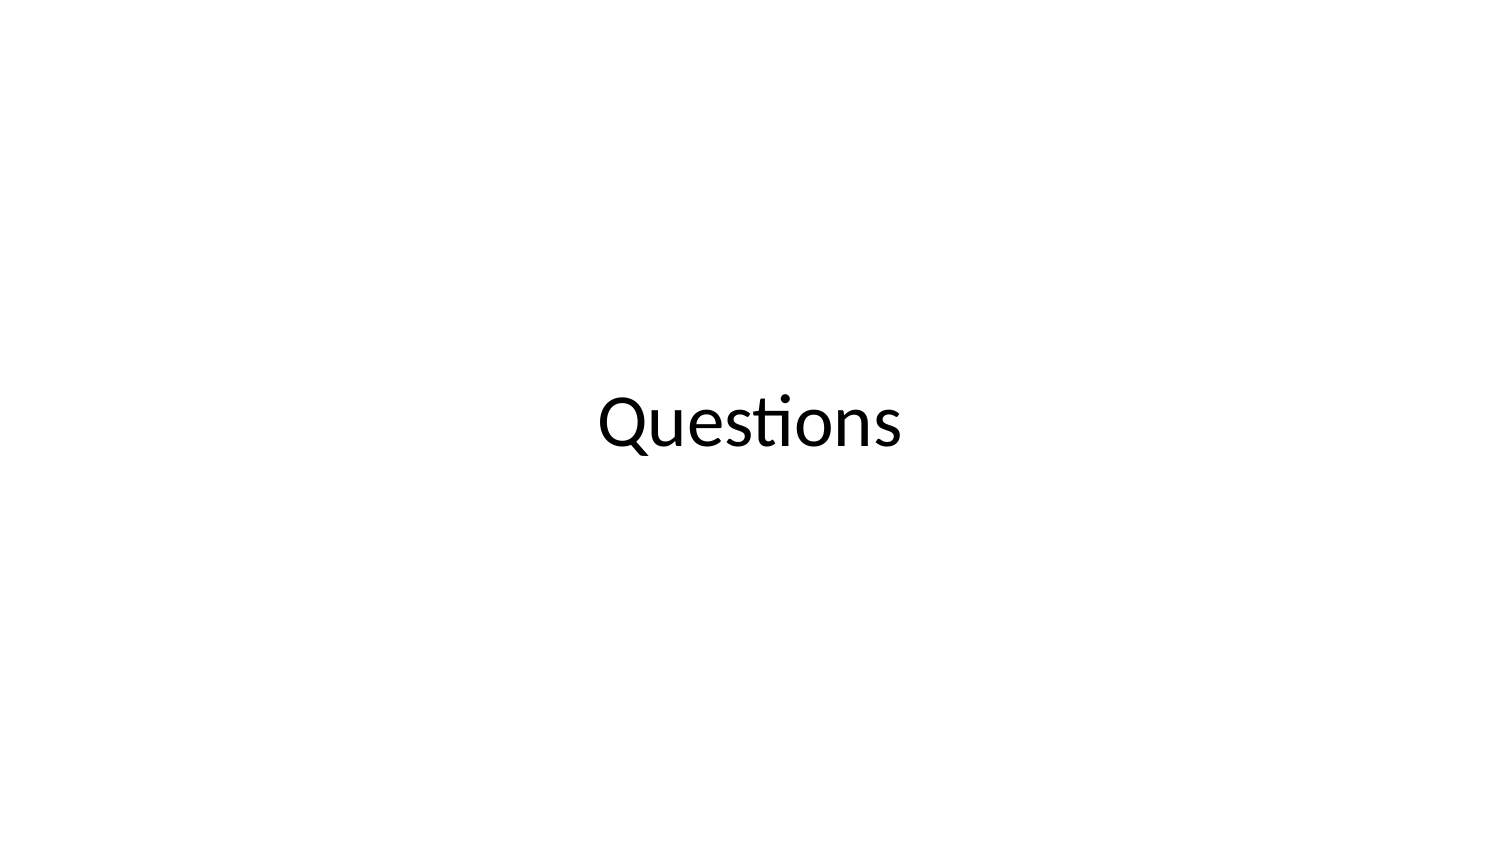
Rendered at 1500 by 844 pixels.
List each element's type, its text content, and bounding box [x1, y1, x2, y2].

title Questions [51, 352, 1449, 491]
